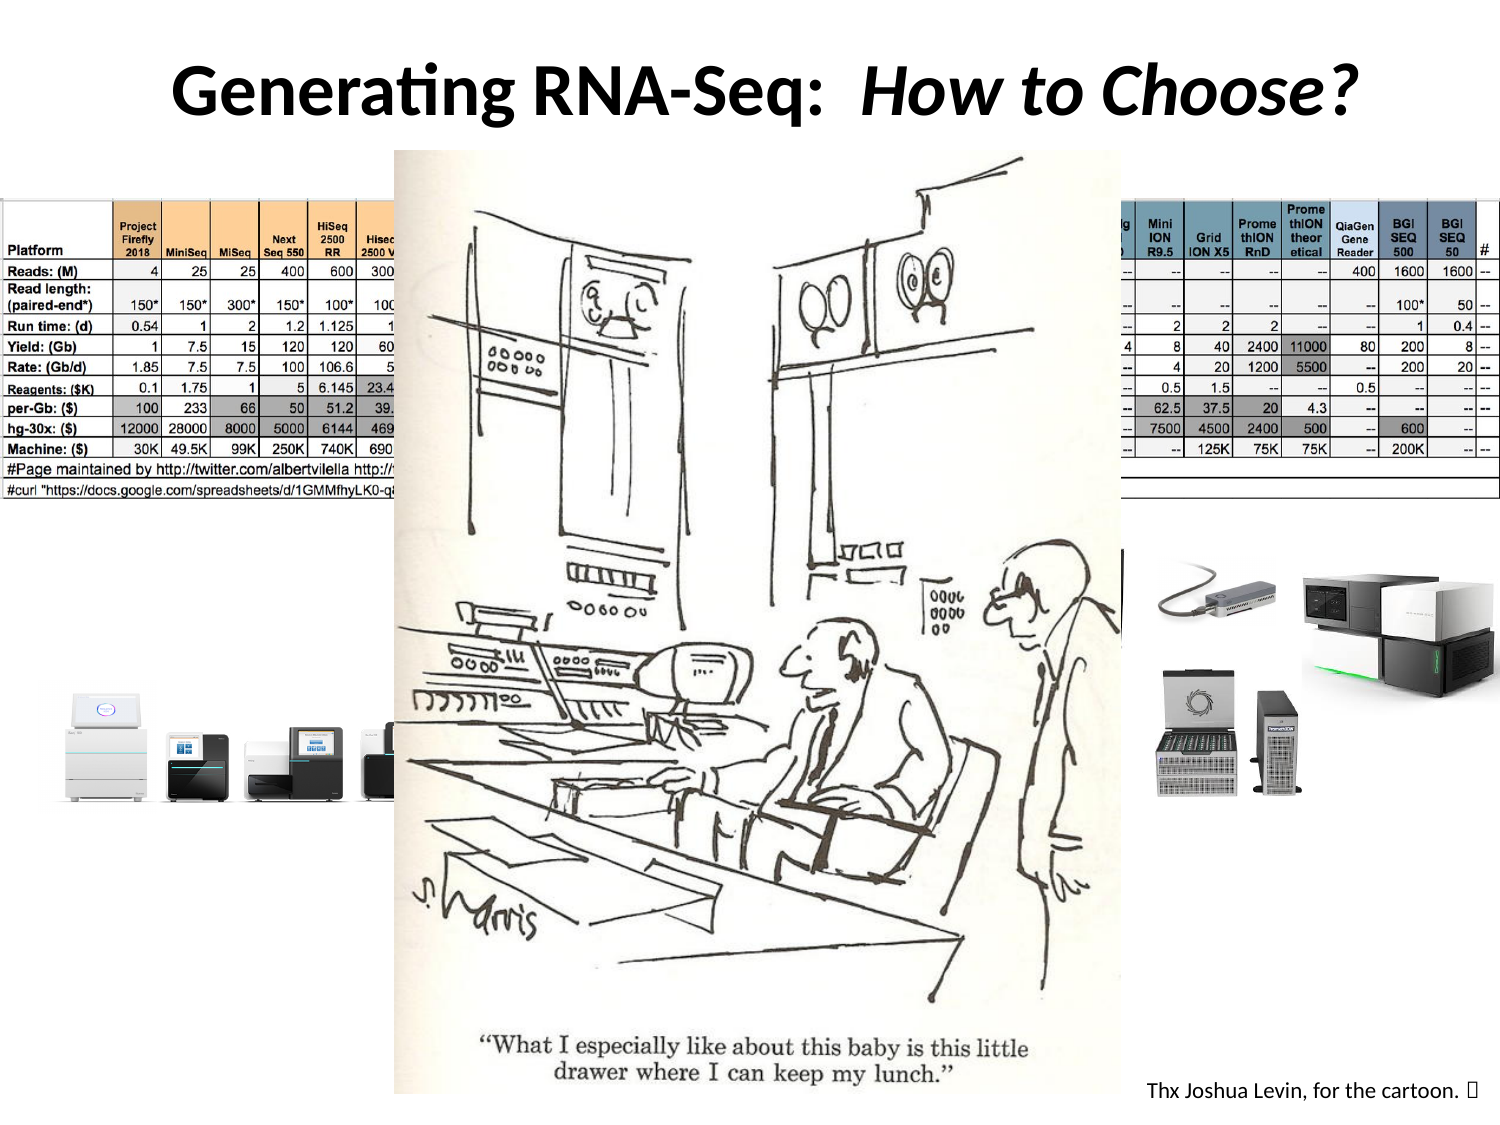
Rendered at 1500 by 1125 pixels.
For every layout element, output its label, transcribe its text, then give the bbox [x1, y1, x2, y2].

text_box Thx Joshua Levin, for the cartoon.  [1132, 1067, 1495, 1111]
picture [1156, 556, 1276, 627]
text_box Generating RNA-Seq: How to Choose? [104, 33, 1428, 116]
picture [1154, 572, 1500, 797]
picture [0, 150, 1500, 1094]
